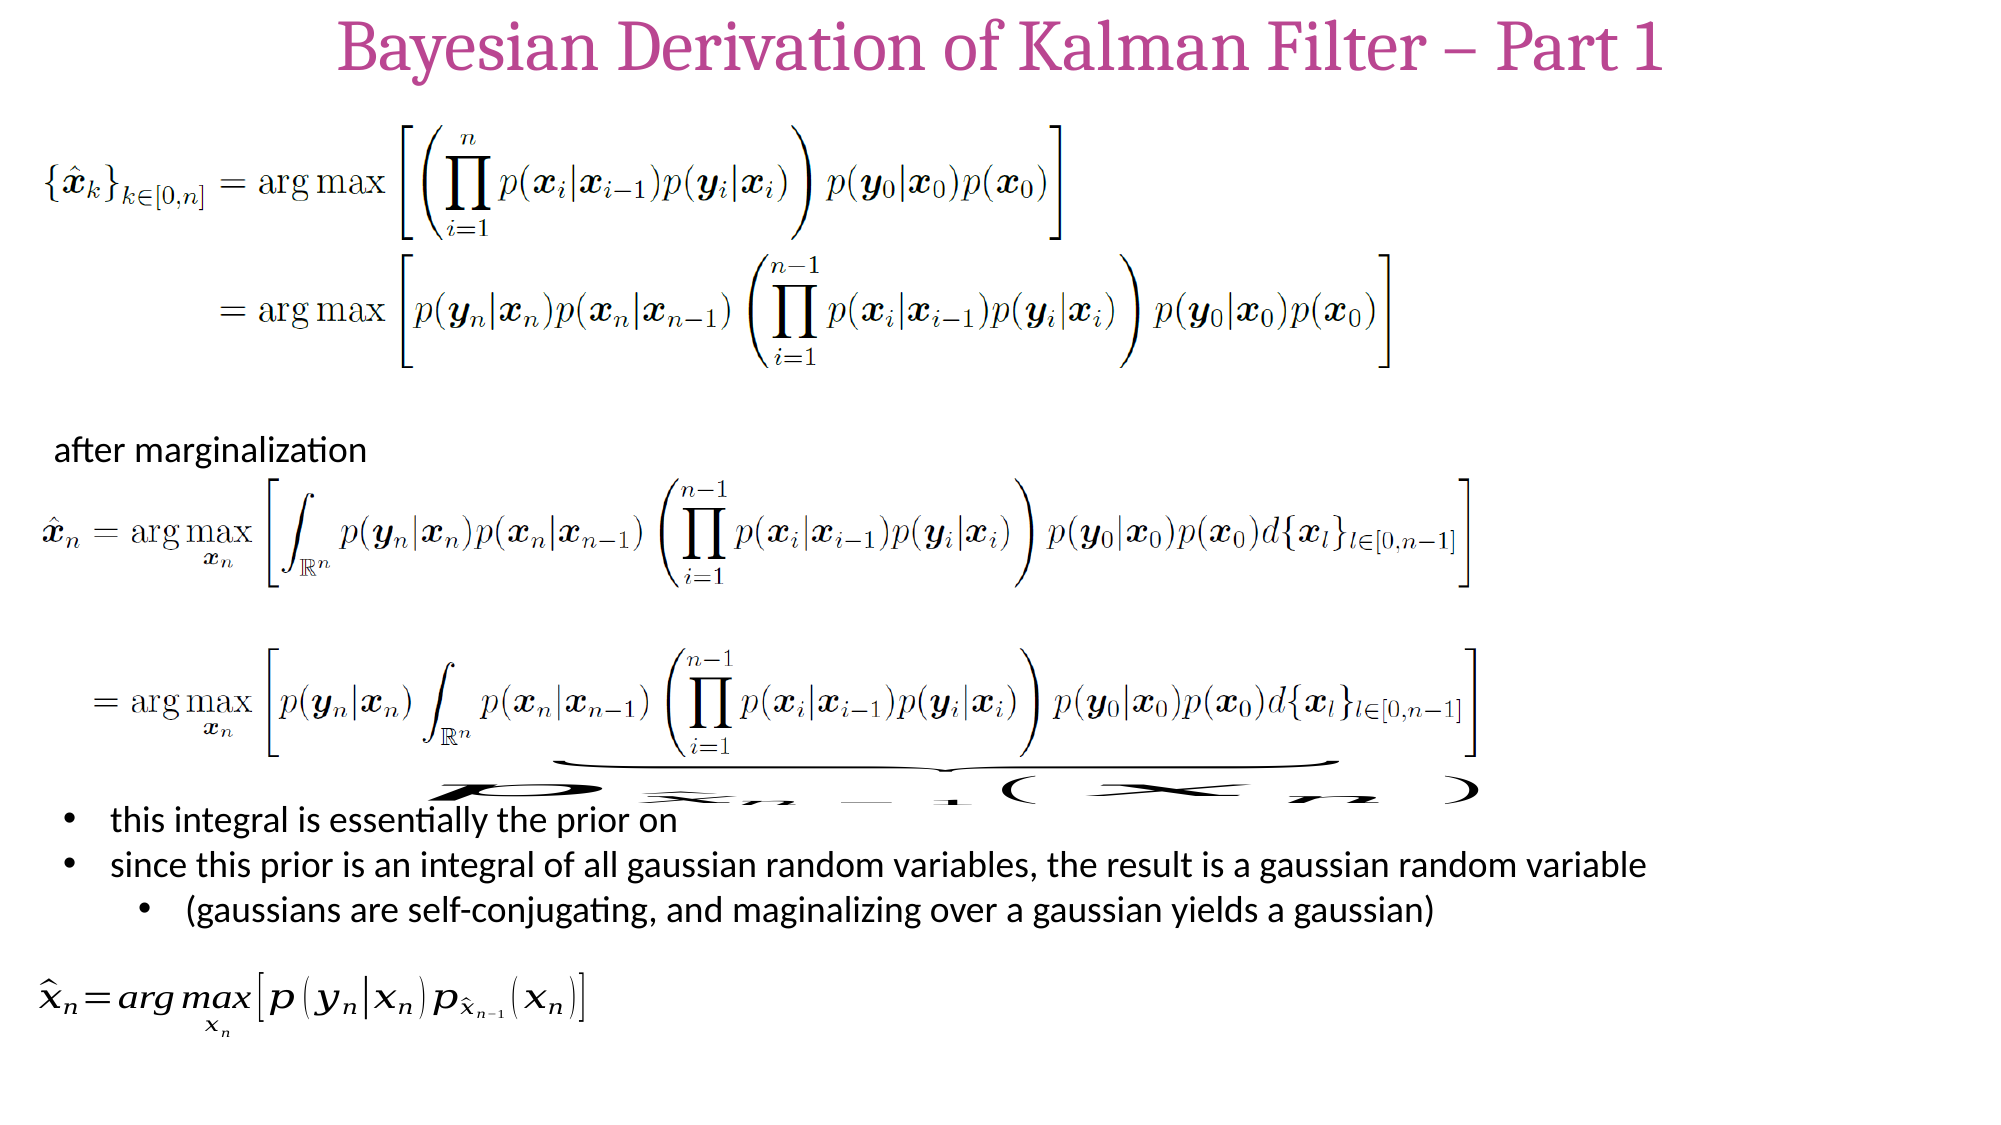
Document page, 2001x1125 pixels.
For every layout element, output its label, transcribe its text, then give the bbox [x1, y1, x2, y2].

picture [36, 474, 1480, 763]
text_box after marginalization [38, 417, 383, 474]
title Bayesian Derivation of Kalman Filter – Part 1 [137, 0, 1863, 94]
picture [36, 109, 1409, 383]
